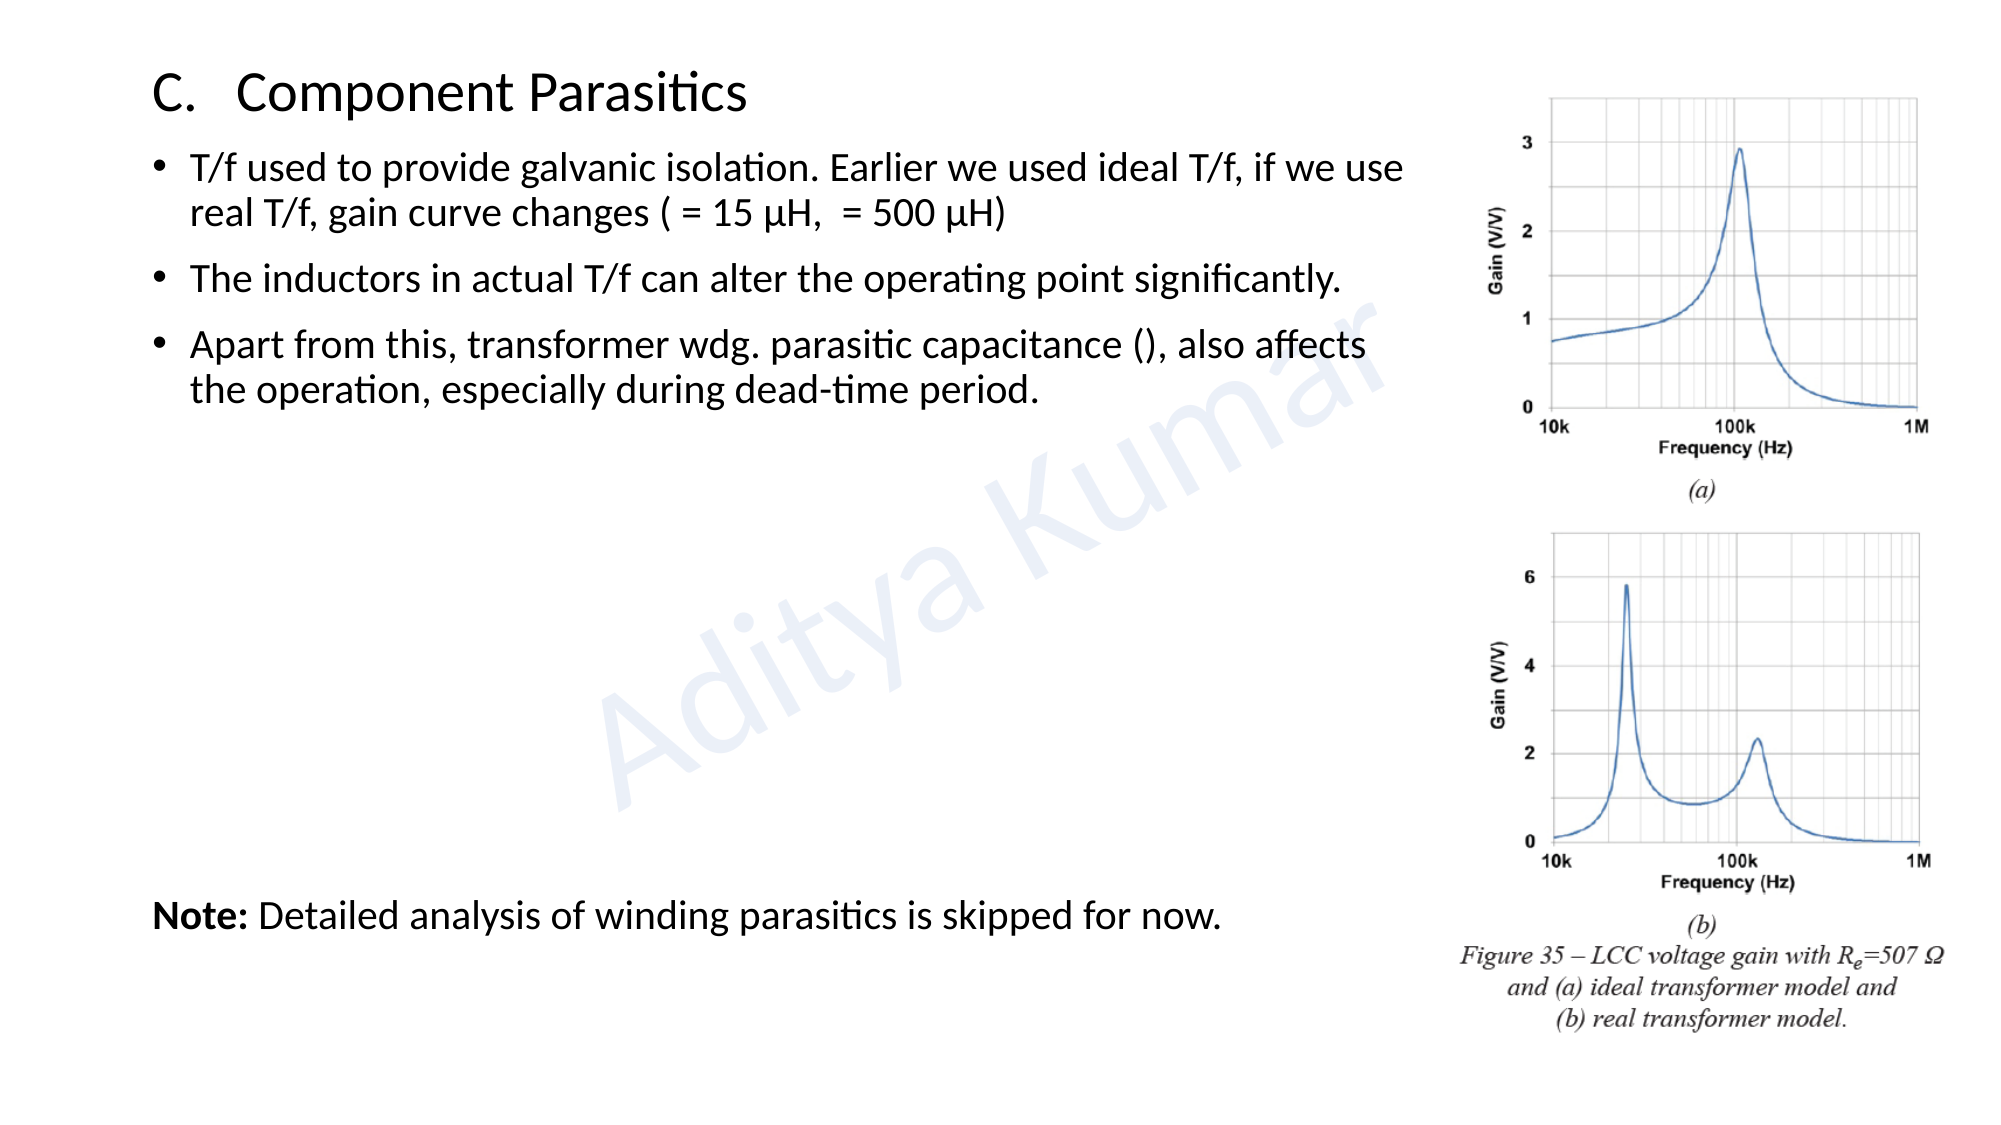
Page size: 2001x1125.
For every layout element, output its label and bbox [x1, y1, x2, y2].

picture [1441, 82, 1996, 1043]
